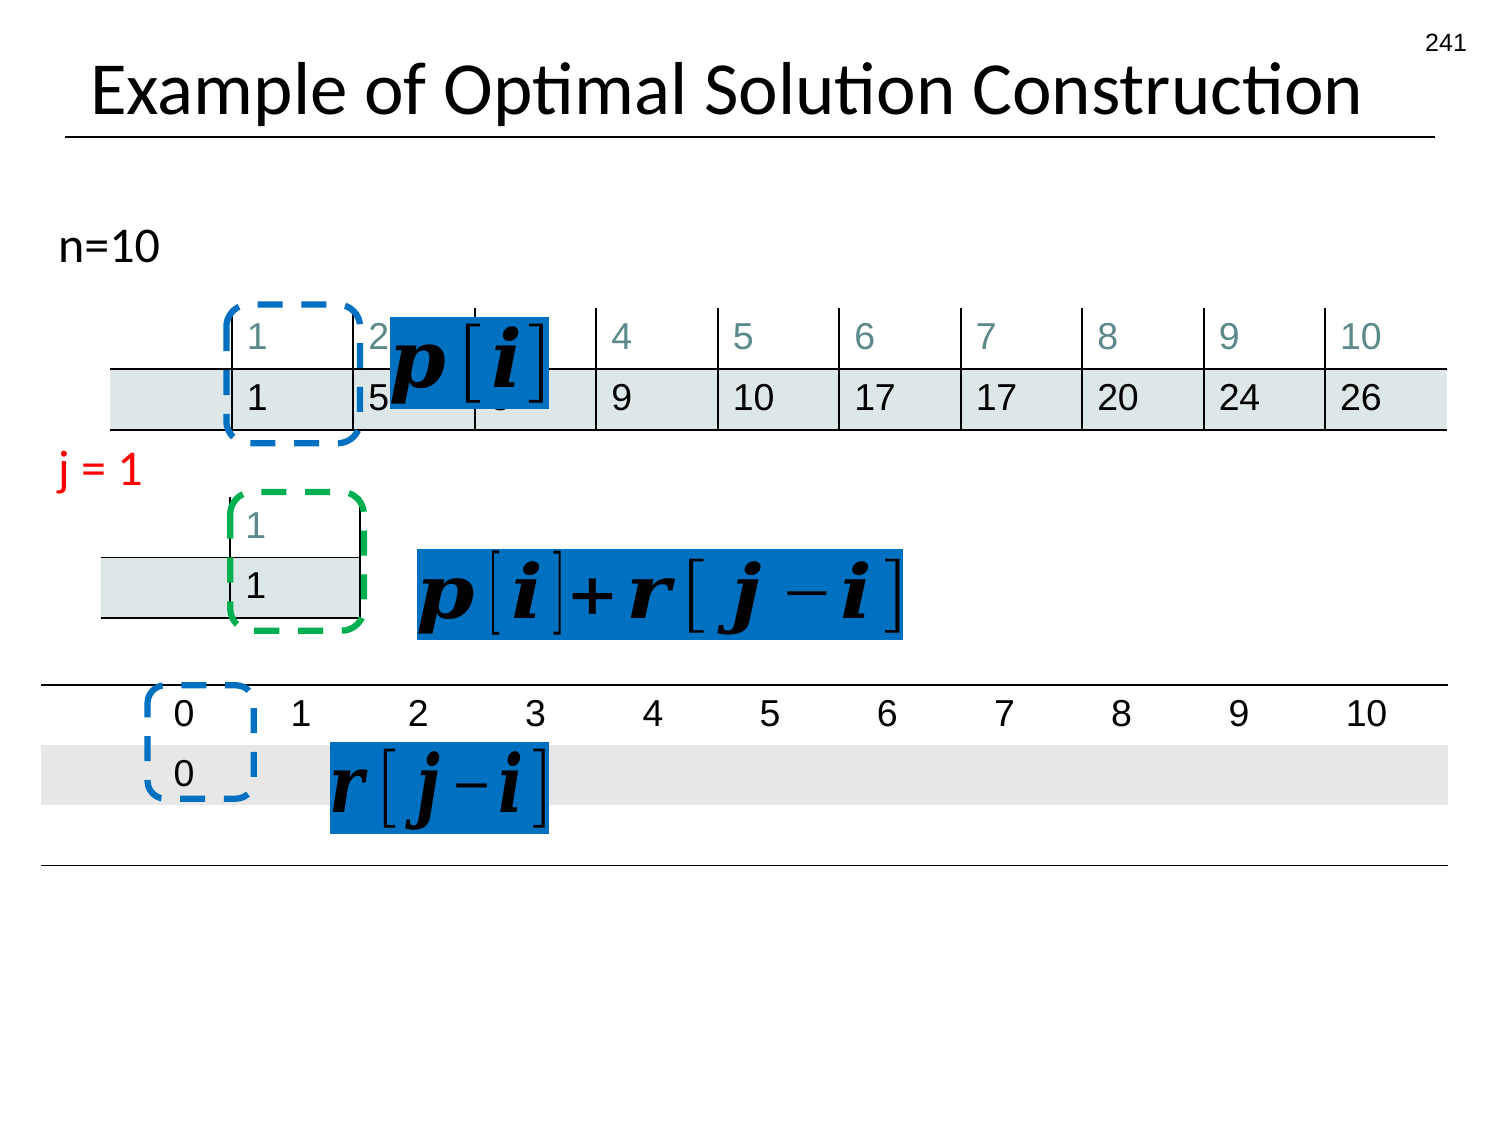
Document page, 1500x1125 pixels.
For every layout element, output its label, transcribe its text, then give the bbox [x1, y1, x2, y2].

text_box [226, 304, 361, 444]
title Example of Optimal Solution Construction [75, 20, 1425, 138]
text_box j = 1 [43, 427, 158, 503]
text_box [147, 685, 254, 799]
text_box [230, 491, 364, 631]
text_box n=10 [43, 205, 175, 280]
slide_number 241 [1131, 18, 1483, 62]
